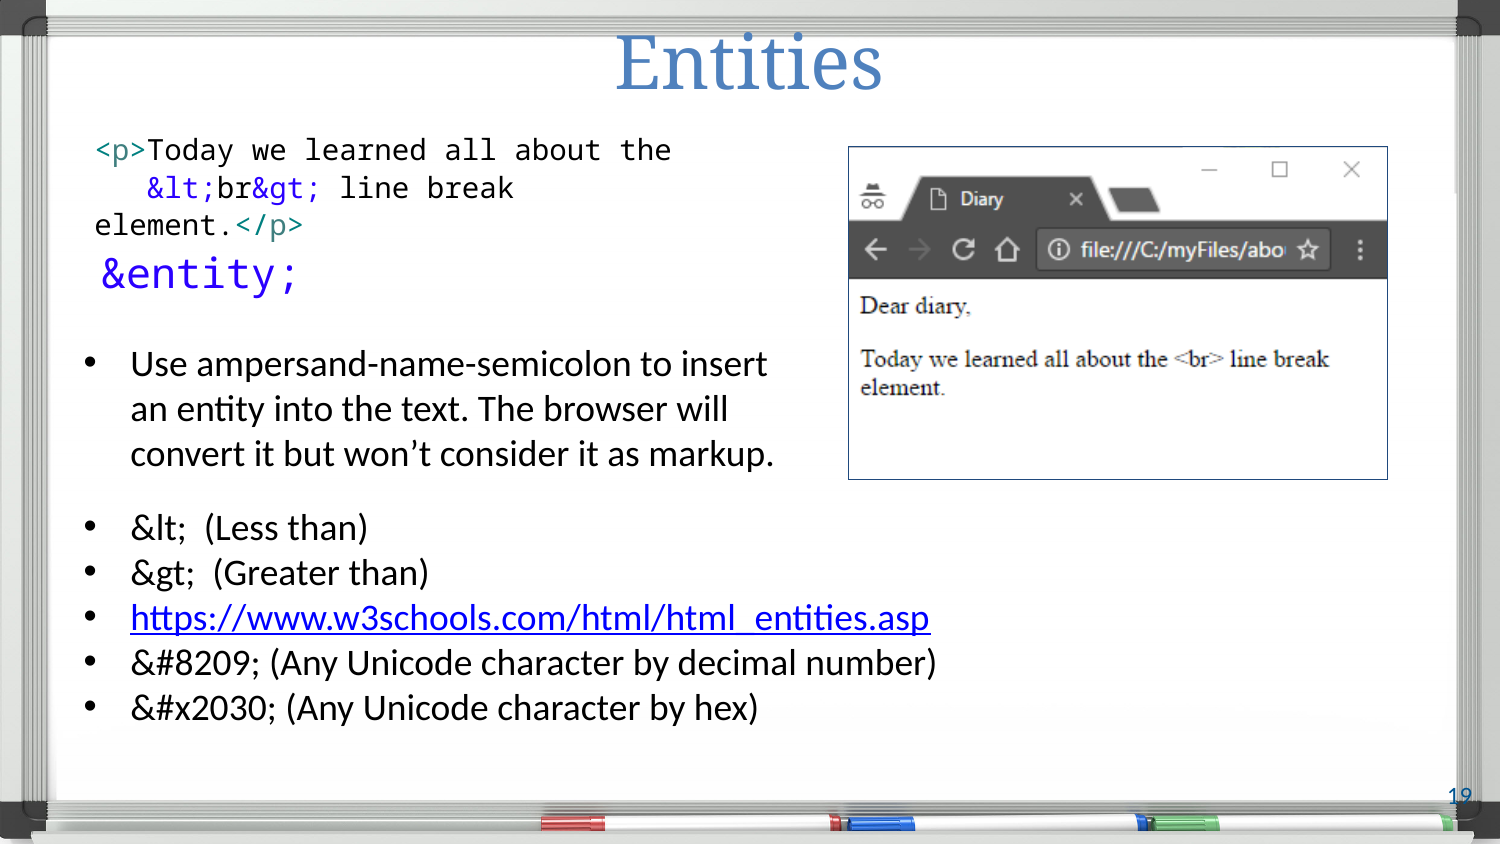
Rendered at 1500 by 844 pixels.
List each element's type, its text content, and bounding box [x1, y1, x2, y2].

title Entities [12, 9, 1488, 110]
picture [0, 0, 1500, 844]
text_box <p>Today we learned all about the &lt;br&gt; line break element.</p> [79, 121, 755, 249]
text_box &lt; (Less than) &gt; (Greater than) https://www.w3schools.com/html/html_entities.asp &#8209; (Any Unicode character by decimal number) &#x2030; (Any Unicode character by hex) [68, 495, 975, 781]
slide_number 19 [1387, 771, 1488, 817]
text_box &entity; [68, 236, 394, 305]
text_box Use ampersand-name-semicolon to insert an entity into the text. The browser will convert it but won’t consider it as markup. [68, 331, 802, 495]
